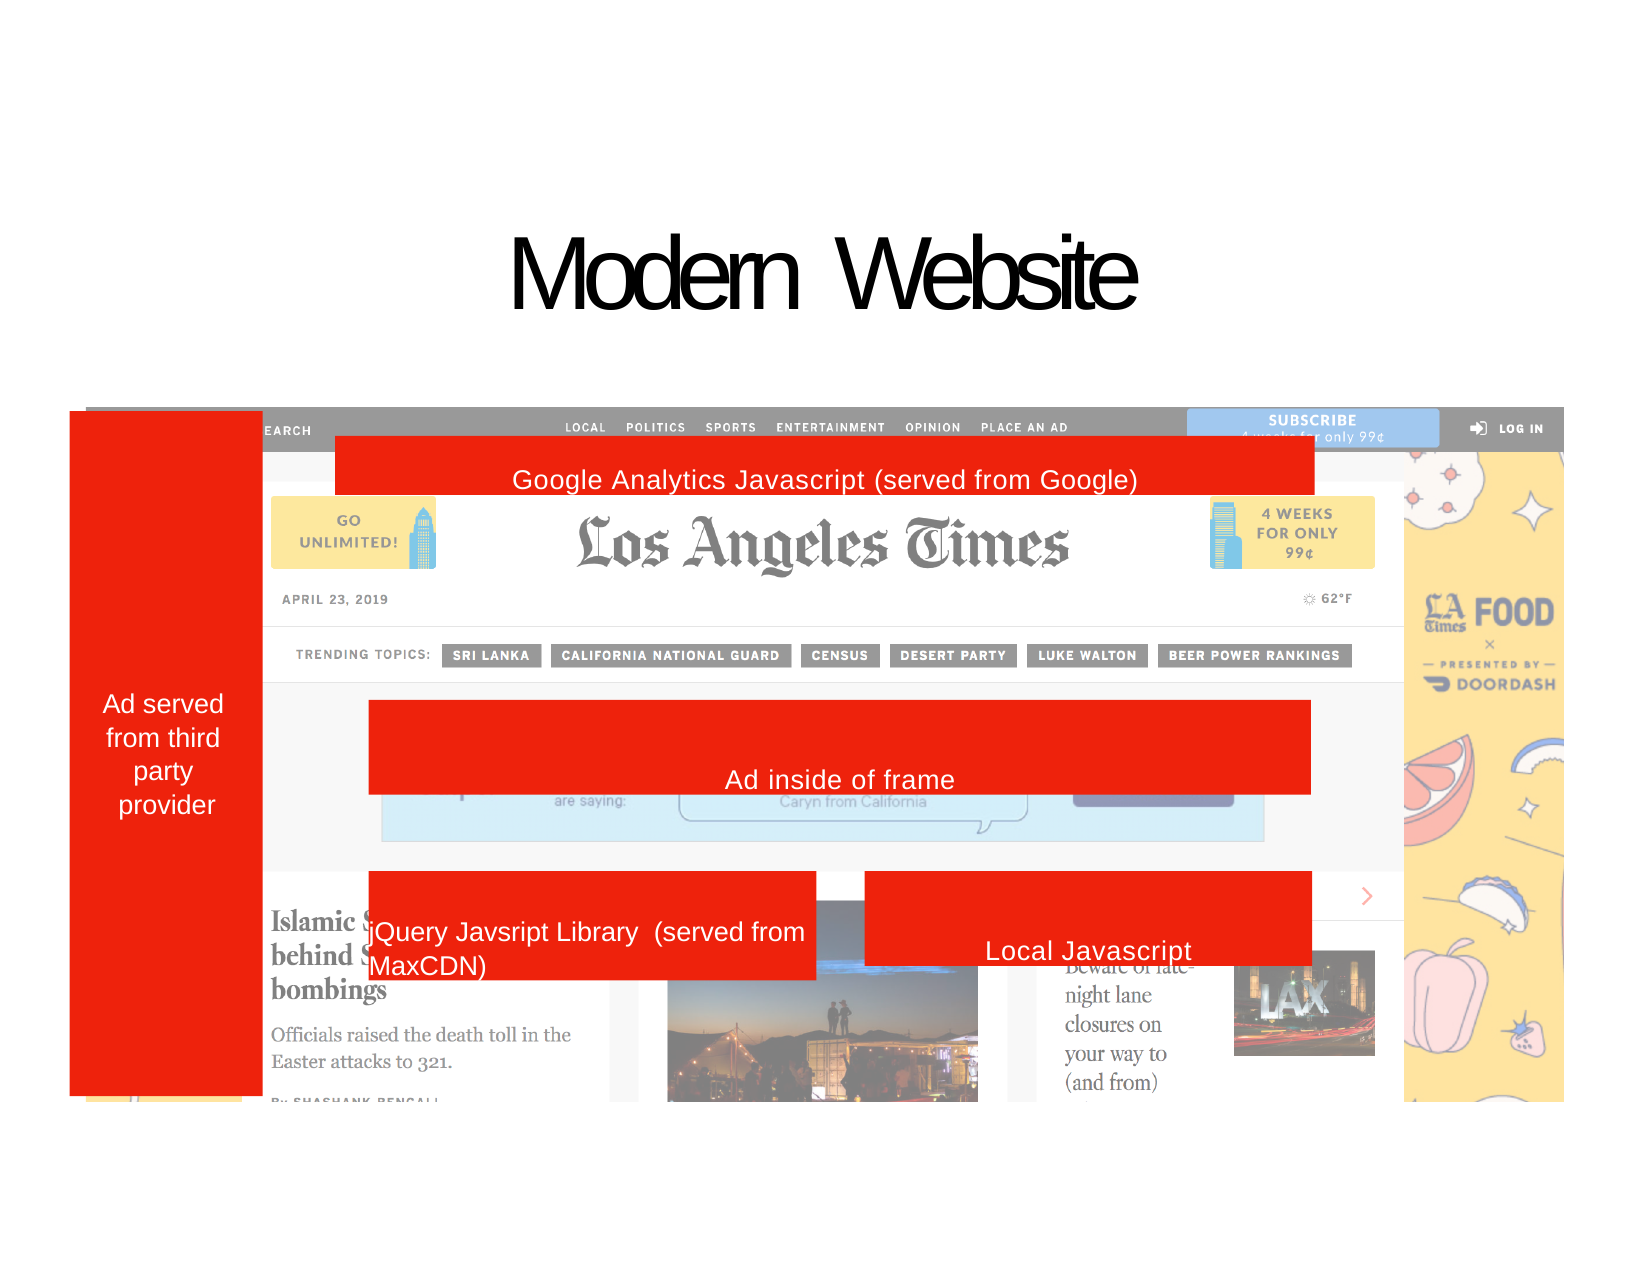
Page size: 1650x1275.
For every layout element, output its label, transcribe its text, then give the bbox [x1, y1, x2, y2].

title Modern Website [468, 204, 1182, 332]
text_box Ad inside of frame [368, 699, 1311, 795]
text_box Local Javascript [864, 871, 1313, 966]
text_box Google Analytics Javascript (served from Google) [335, 435, 1315, 495]
text_box [69, 411, 263, 1097]
text_box jQuery Javsript Library (served from MaxCDN) [368, 871, 817, 981]
text_box [85, 407, 1564, 1102]
text_box Ad served from third party provider [101, 685, 232, 820]
